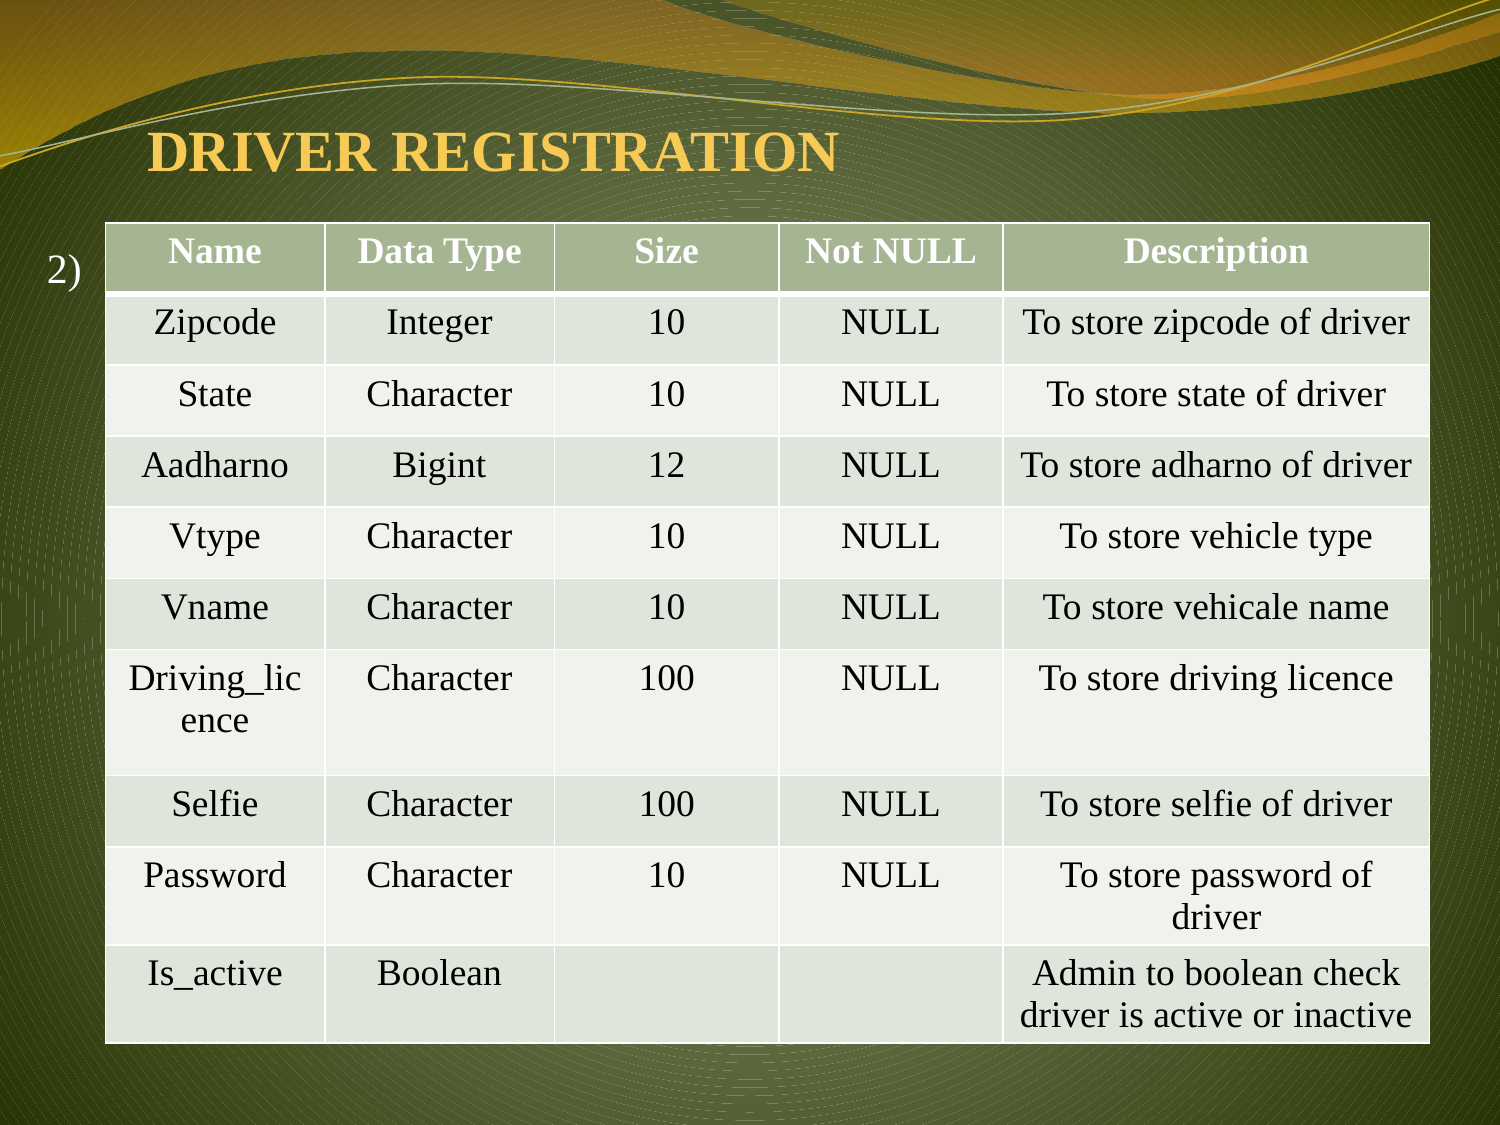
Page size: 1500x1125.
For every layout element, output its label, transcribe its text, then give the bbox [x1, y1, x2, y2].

table_cell Character [326, 579, 554, 649]
table_cell 10 [555, 508, 778, 578]
table_cell 100 [555, 776, 778, 846]
table_cell NULL [780, 366, 1002, 435]
table_cell Selfie [106, 776, 324, 846]
table_cell 12 [555, 437, 778, 506]
table_cell 10 [555, 366, 778, 435]
table_cell State [106, 366, 324, 435]
table_cell Character [326, 776, 554, 846]
table_cell Zipcode [106, 297, 324, 364]
table_cell NULL [780, 650, 1002, 775]
table_cell 10 [555, 297, 778, 364]
table_cell To store password of driver [1004, 848, 1429, 944]
table_cell To store vehicle type [1004, 508, 1429, 578]
table_cell Password [106, 848, 324, 944]
table_cell To store zipcode of driver [1004, 297, 1429, 364]
table_cell Admin to boolean check driver is active or inactive [1004, 946, 1429, 1042]
table_cell Vname [106, 579, 324, 649]
table_cell NULL [780, 776, 1002, 846]
table_cell 10 [555, 848, 778, 944]
table_header Size [555, 224, 778, 291]
table_cell Is_active [106, 946, 324, 1042]
table_cell [555, 946, 778, 1042]
table_cell NULL [780, 579, 1002, 649]
table_cell To store state of driver [1004, 366, 1429, 435]
table_cell 100 [555, 650, 778, 775]
table_cell Character [326, 650, 554, 775]
subtitle 2) [46, 234, 105, 522]
table_cell [780, 946, 1002, 1042]
table_header Name [106, 224, 324, 291]
title DRIVER REGISTRATION [0, 0, 843, 183]
table_cell Boolean [326, 946, 554, 1042]
table_cell Integer [326, 297, 554, 364]
table_cell To store adharno of driver [1004, 437, 1429, 506]
table_cell Character [326, 508, 554, 578]
table_header Description [1004, 224, 1429, 291]
table_cell NULL [780, 297, 1002, 364]
table_cell To store driving licence [1004, 650, 1429, 775]
table_header Data Type [326, 224, 554, 291]
table_cell Driving_licence [106, 650, 324, 775]
table_cell Character [326, 366, 554, 435]
table_cell Vtype [106, 508, 324, 578]
table_cell Character [326, 848, 554, 944]
table_cell Aadharno [106, 437, 324, 506]
table_cell NULL [780, 437, 1002, 506]
table_cell NULL [780, 508, 1002, 578]
table_cell NULL [780, 848, 1002, 944]
table_cell To store selfie of driver [1004, 776, 1429, 846]
table_cell To store vehicale name [1004, 579, 1429, 649]
table_cell 10 [555, 579, 778, 649]
table_cell Bigint [326, 437, 554, 506]
table_header Not NULL [780, 224, 1002, 291]
